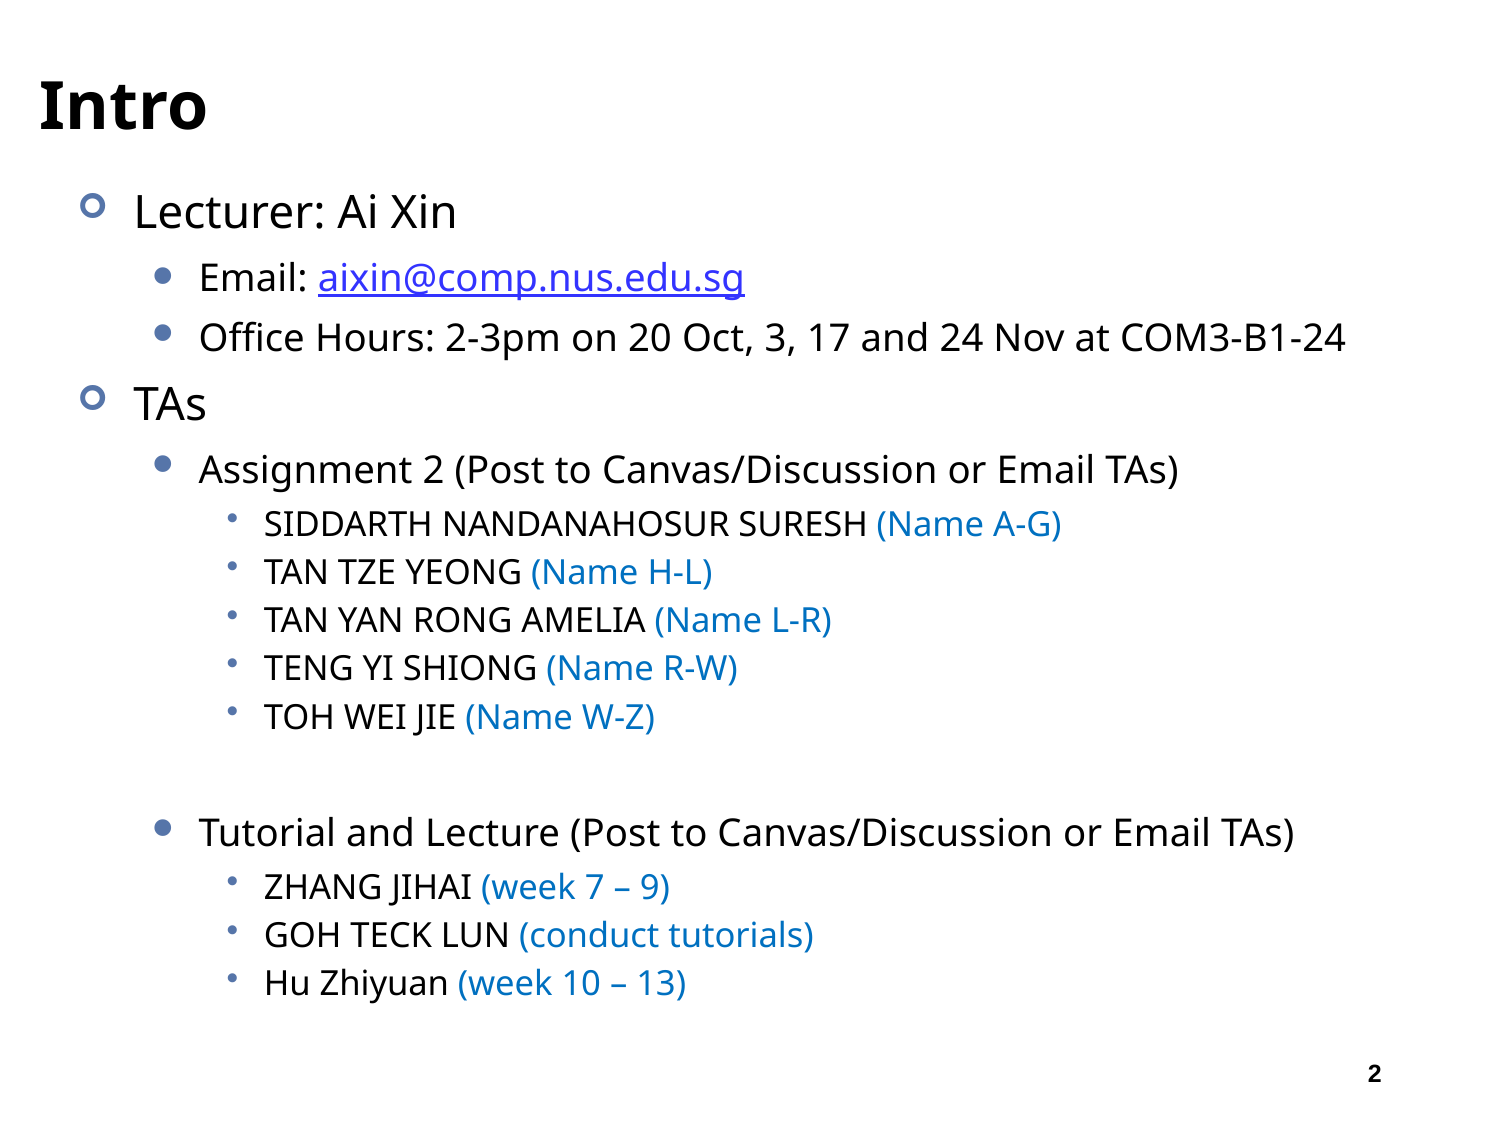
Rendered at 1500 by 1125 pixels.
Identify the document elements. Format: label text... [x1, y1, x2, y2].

title Intro [24, 18, 1451, 188]
slide_number 2 [1059, 1042, 1397, 1103]
list Lecturer: Ai Xin Email: aixin@comp.nus.edu.sg Office Hours: 2-3pm on 20 Oct, 3, 17 and 24 Nov at COM3-B1-24 TAs Assignment 2 (Post to Canvas/Discussion or Email TAs) SIDDARTH NANDANAHOSUR SURESH (Name A-G) TAN TZE YEONG (Name H-L) TAN YAN RONG AMELIA (Name L-R) TENG YI SHIONG (Name R-W) TOH WEI JIE (Name W-Z) Tutorial and Lecture (Post to Canvas/Discussion or Email TAs) ZHANG JIHAI (week 7 – 9) GOH TECK LUN (conduct tutorials) Hu Zhiyuan (week 10 – 13) [62, 188, 1451, 1013]
